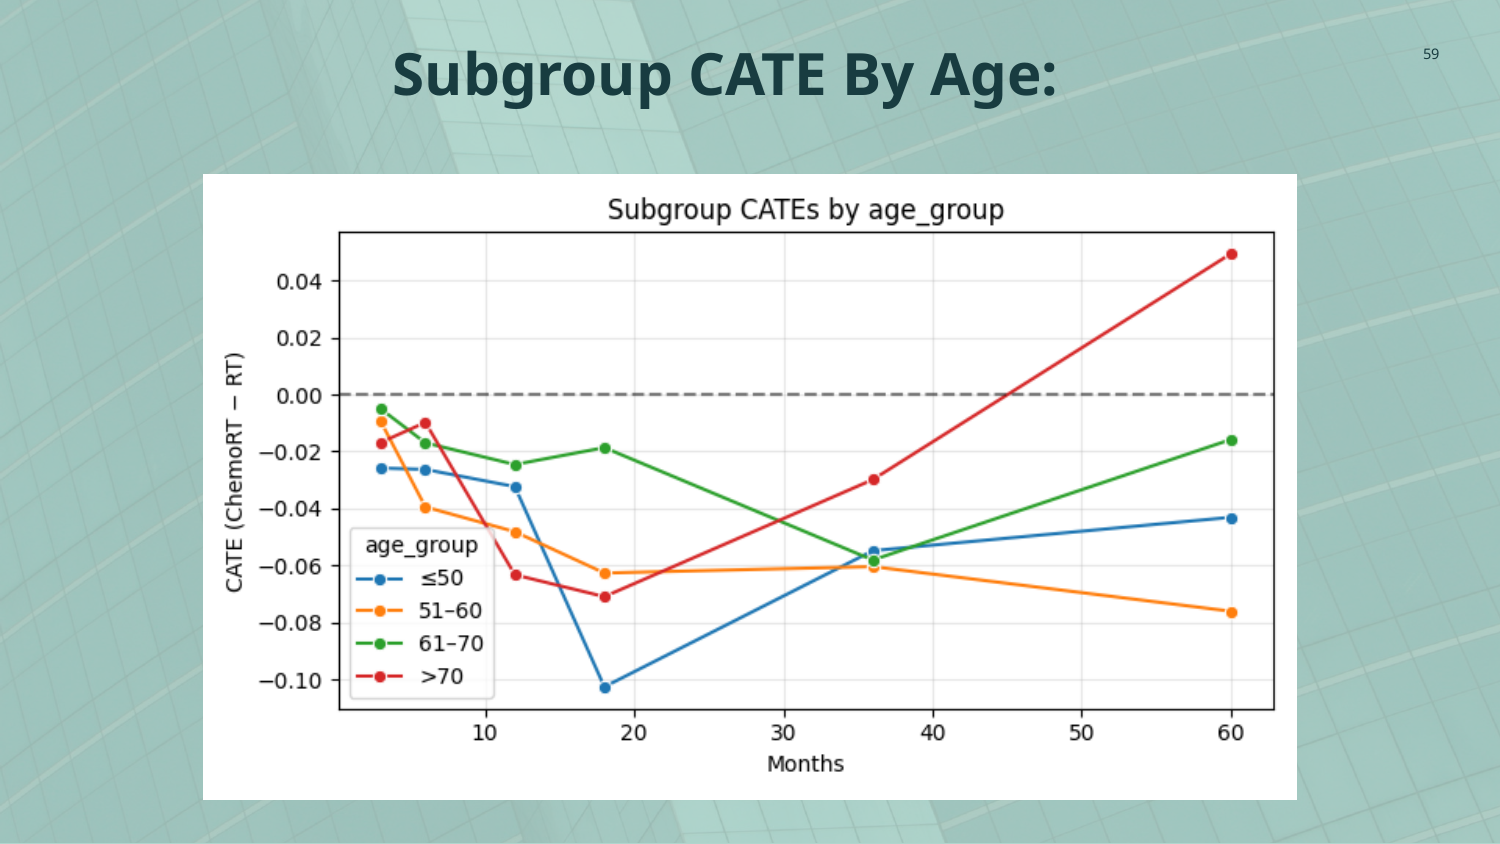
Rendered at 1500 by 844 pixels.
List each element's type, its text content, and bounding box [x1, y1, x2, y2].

picture [202, 174, 1298, 801]
slide_number 59 [1349, 35, 1440, 75]
title Subgroup CATE By Age: [185, 35, 1315, 248]
